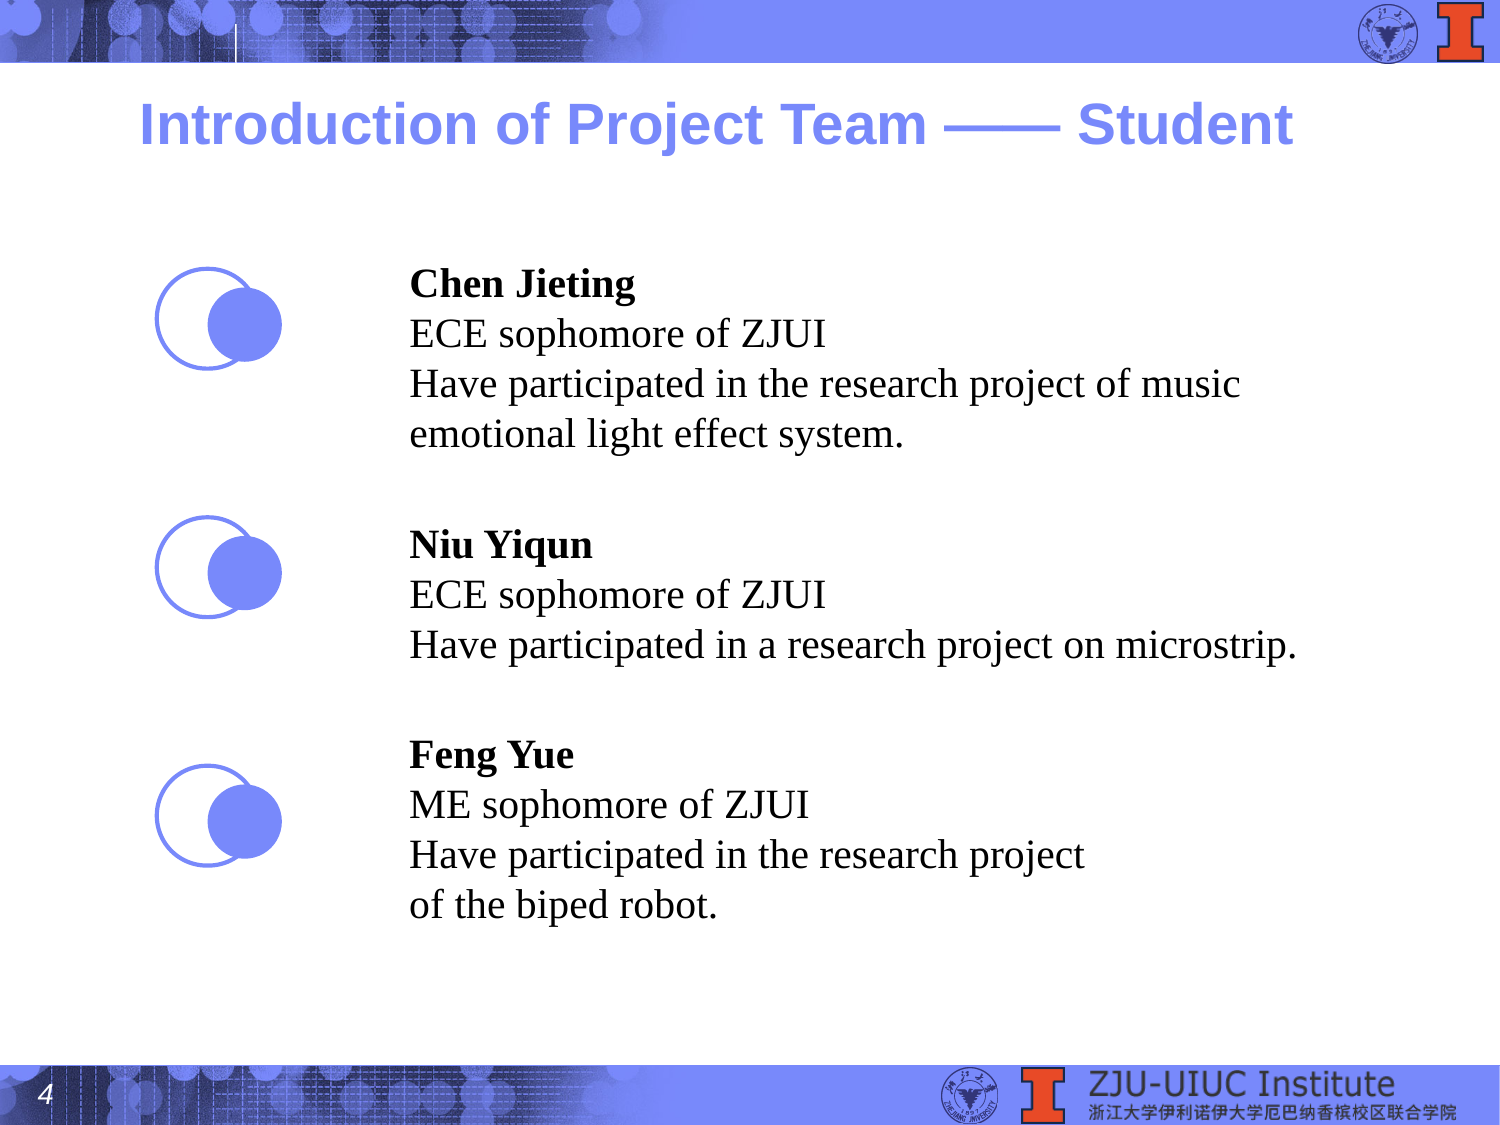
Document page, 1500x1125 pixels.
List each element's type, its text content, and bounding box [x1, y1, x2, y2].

text_box [154, 515, 249, 620]
text_box [154, 763, 249, 868]
text_box [154, 266, 249, 371]
text_box Feng Yue ME sophomore of ZJUI Have participated in the research project of the biped robot. [394, 719, 1145, 935]
text_box [205, 285, 284, 364]
title Introduction of Project Team —— Student [124, 83, 1500, 166]
text_box Chen Jieting ECE sophomore of ZJUI Have participated in the research project of music emotional light effect system. [394, 248, 1377, 464]
text_box Niu Yiqun ECE sophomore of ZJUI Have participated in a research project on microstrip. [394, 509, 1492, 675]
text_box [205, 533, 284, 613]
picture [0, 1066, 1500, 1125]
text_box [205, 782, 284, 861]
picture [0, 0, 1500, 64]
